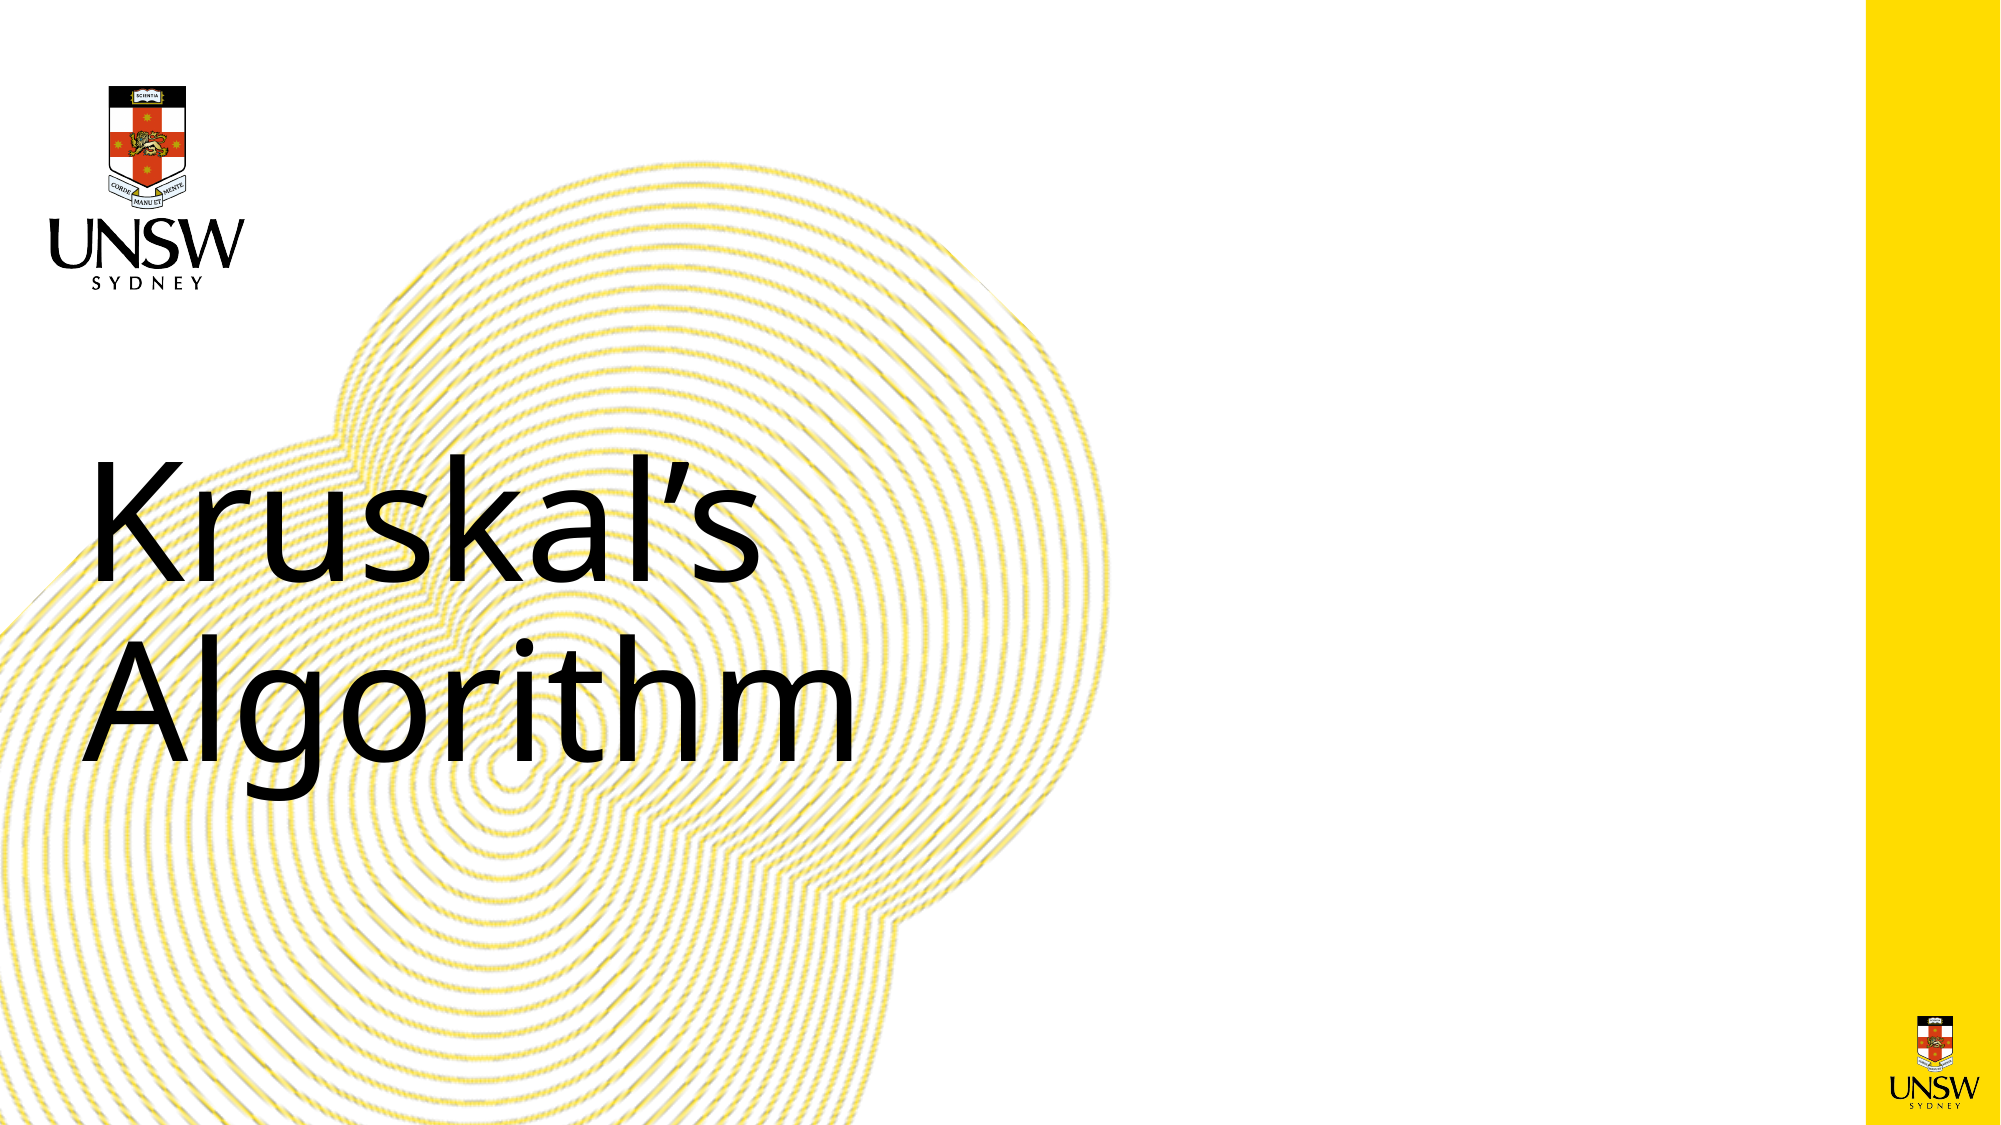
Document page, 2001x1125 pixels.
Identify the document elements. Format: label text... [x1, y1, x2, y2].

picture [49, 86, 245, 290]
title Kruskal’s Algorithm [67, 430, 1575, 850]
picture [1890, 1016, 1980, 1109]
